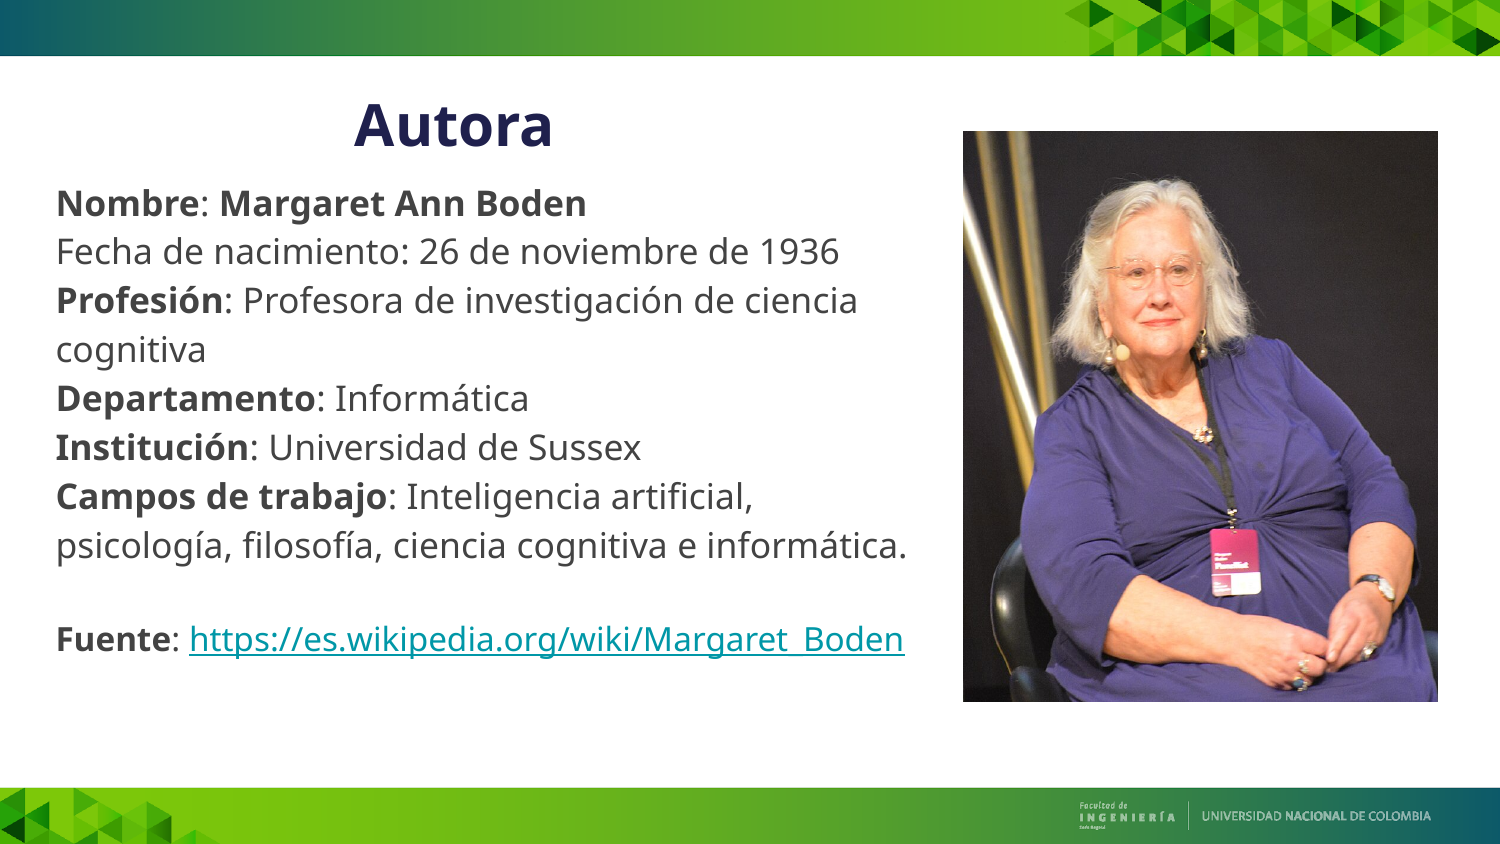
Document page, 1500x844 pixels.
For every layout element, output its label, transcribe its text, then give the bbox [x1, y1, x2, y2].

title Autora [40, 72, 870, 159]
picture [0, 0, 1500, 844]
list Nombre: Margaret Ann Boden Fecha de nacimiento: 26 de noviembre de 1936 Profesión: Profesora de investigación de ciencia cognitiva Departamento: Informática Institución: Universidad de Sussex Campos de trabajo: Inteligencia artificial, psicología, filosofía, ciencia cognitiva e informática. Fuente: https://es.wikipedia.org/wiki/Margaret_Boden [40, 159, 933, 752]
